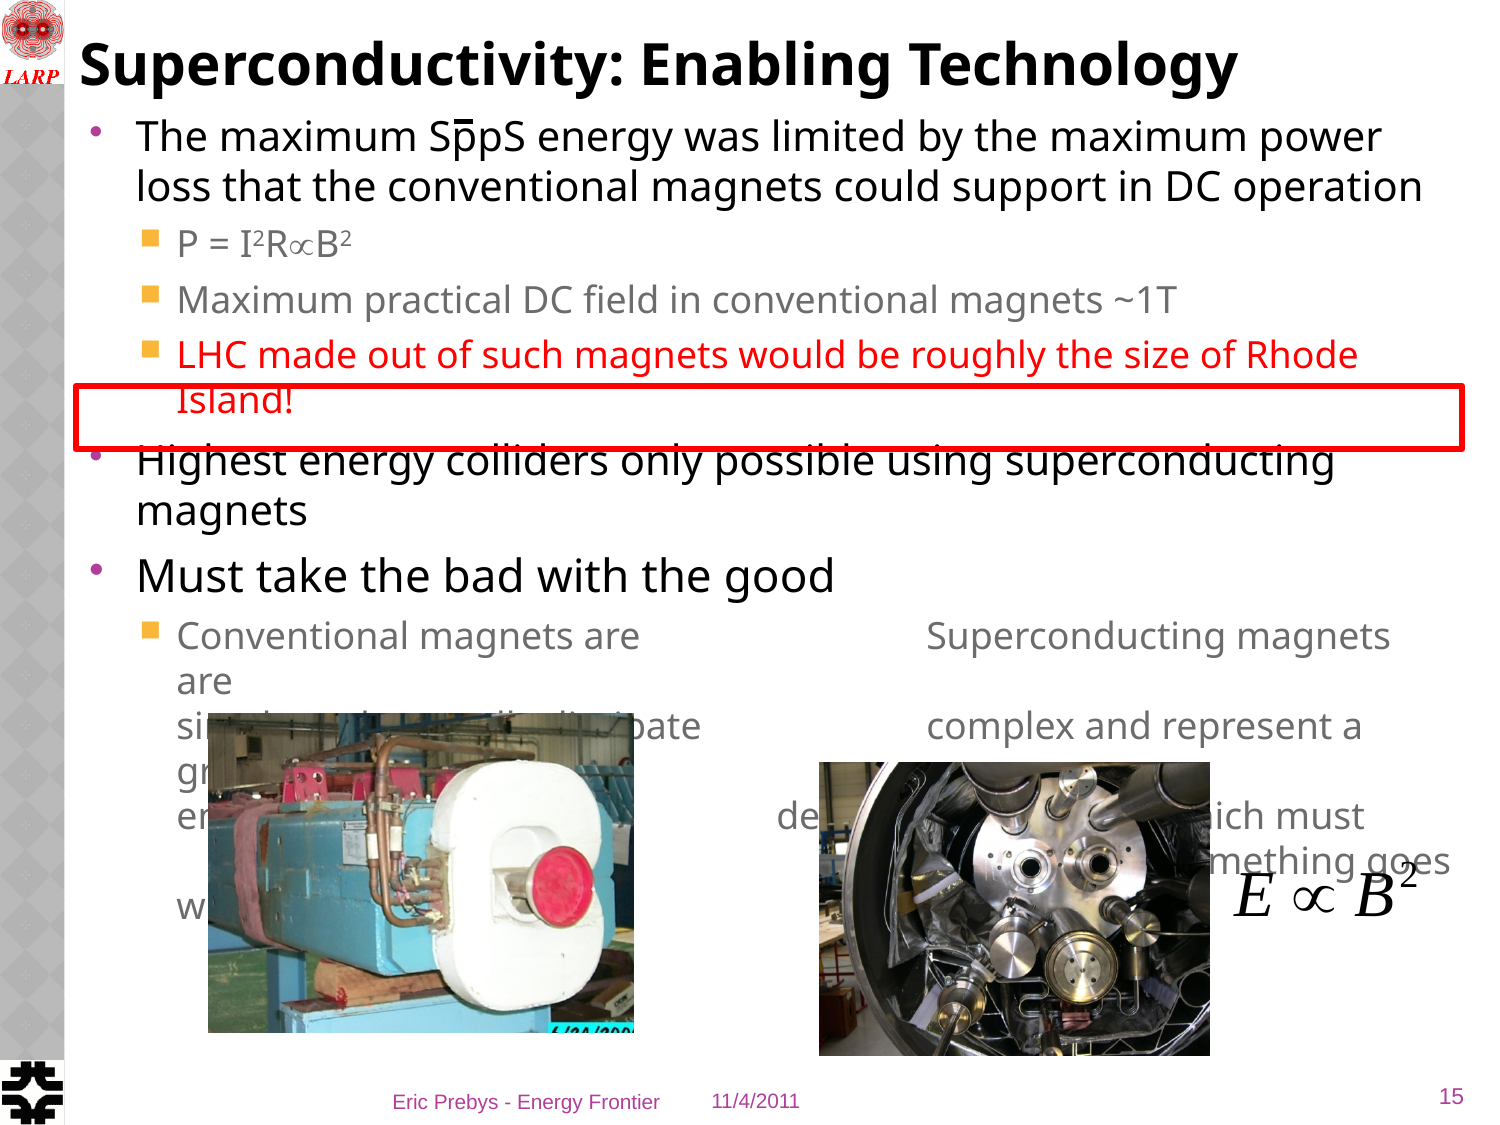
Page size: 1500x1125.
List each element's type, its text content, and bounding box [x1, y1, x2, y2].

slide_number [696, 1075, 1025, 1114]
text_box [1221, 845, 1432, 929]
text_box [451, 122, 476, 131]
title Superconductivity: Enabling Technology [72, 24, 1428, 98]
picture [0, 1060, 64, 1125]
text_box [455, 124, 472, 128]
picture [0, 0, 64, 84]
slide_number 45 [0, 0, 65, 1125]
footer Eric Prebys - Energy Frontier [75, 1075, 675, 1114]
slide_number 15 [1367, 1071, 1465, 1110]
text_box [73, 383, 1465, 452]
picture [207, 713, 634, 1033]
picture [818, 762, 1211, 1057]
list The maximum SppS energy was limited by the maximum power loss that the conventional magnets could support in DC operation P = I2RB2 Maximum practical DC field in conventional magnets ~1T LHC made out of such magnets would be roughly the size of Rhode Island! Highest energy colliders only possible using superconducting magnets Must take the bad with the good Conventional magnets are Superconducting magnets are simple and naturally dissipate complex and represent a great energy as they operate deal of stored energy which must be handled if something goes wrong [75, 102, 1469, 752]
